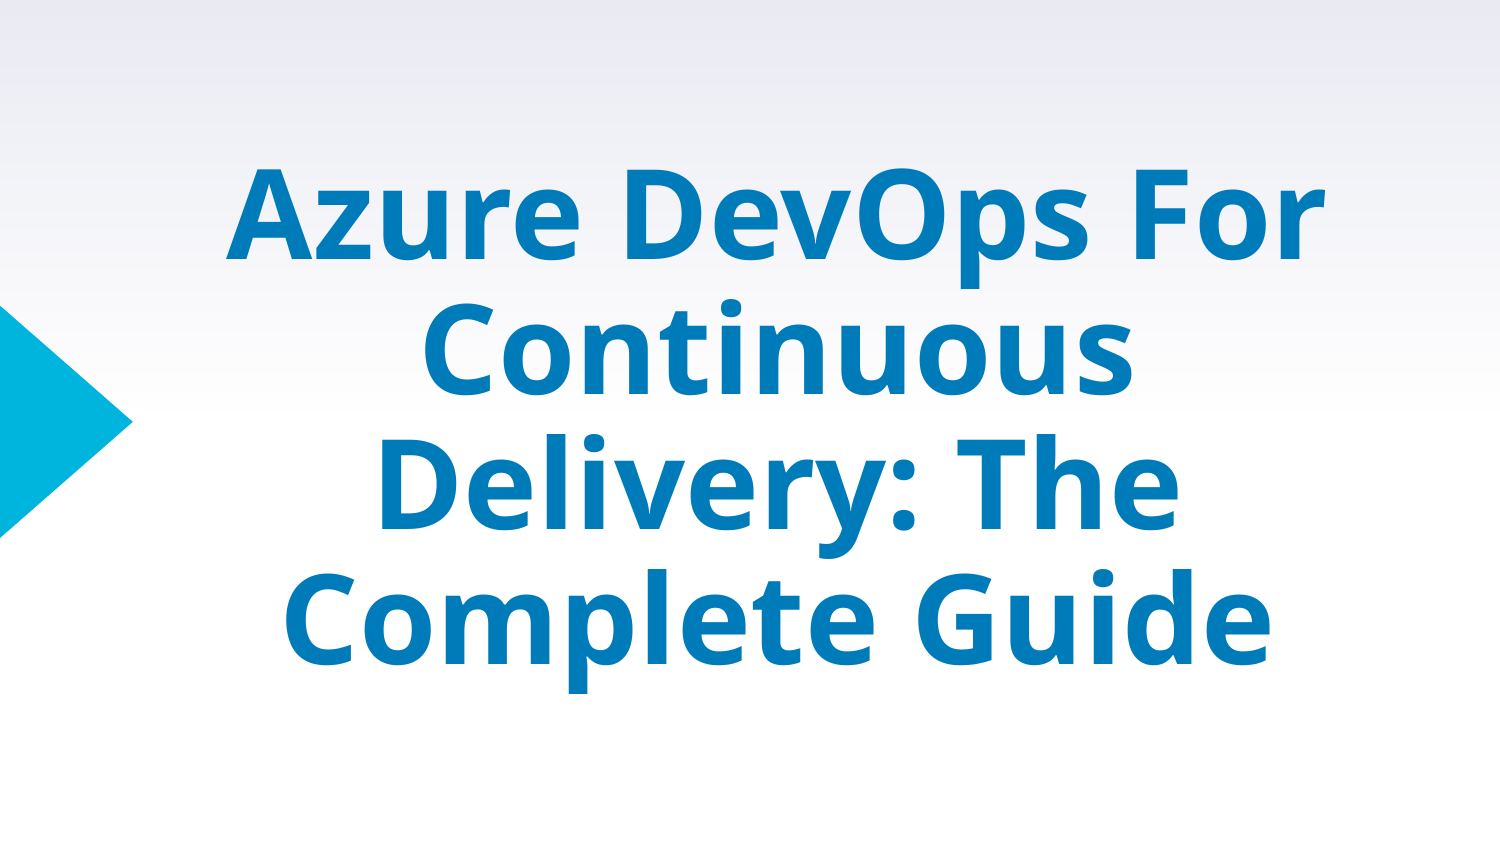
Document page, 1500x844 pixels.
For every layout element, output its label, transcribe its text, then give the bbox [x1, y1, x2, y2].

title Azure DevOps For Continuous Delivery: The Complete Guide [133, 305, 1423, 538]
